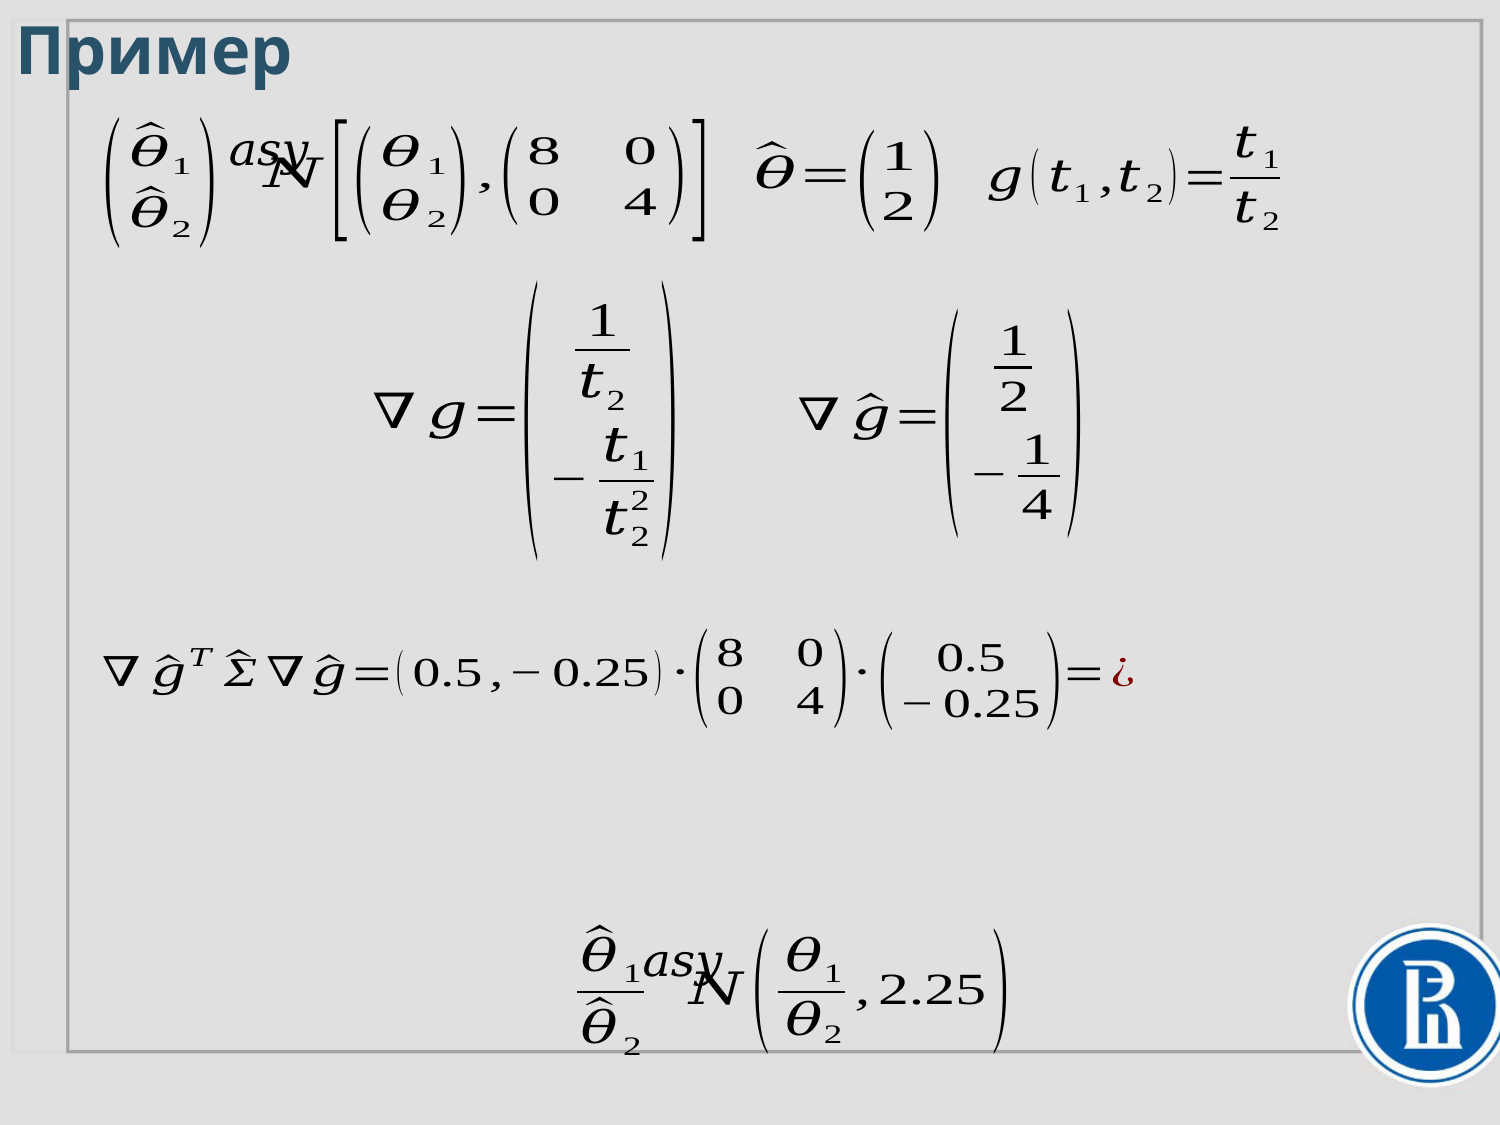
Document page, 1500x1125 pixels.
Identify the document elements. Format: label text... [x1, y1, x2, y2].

picture [0, 96, 1500, 1125]
text_box Пример [0, 0, 1500, 96]
